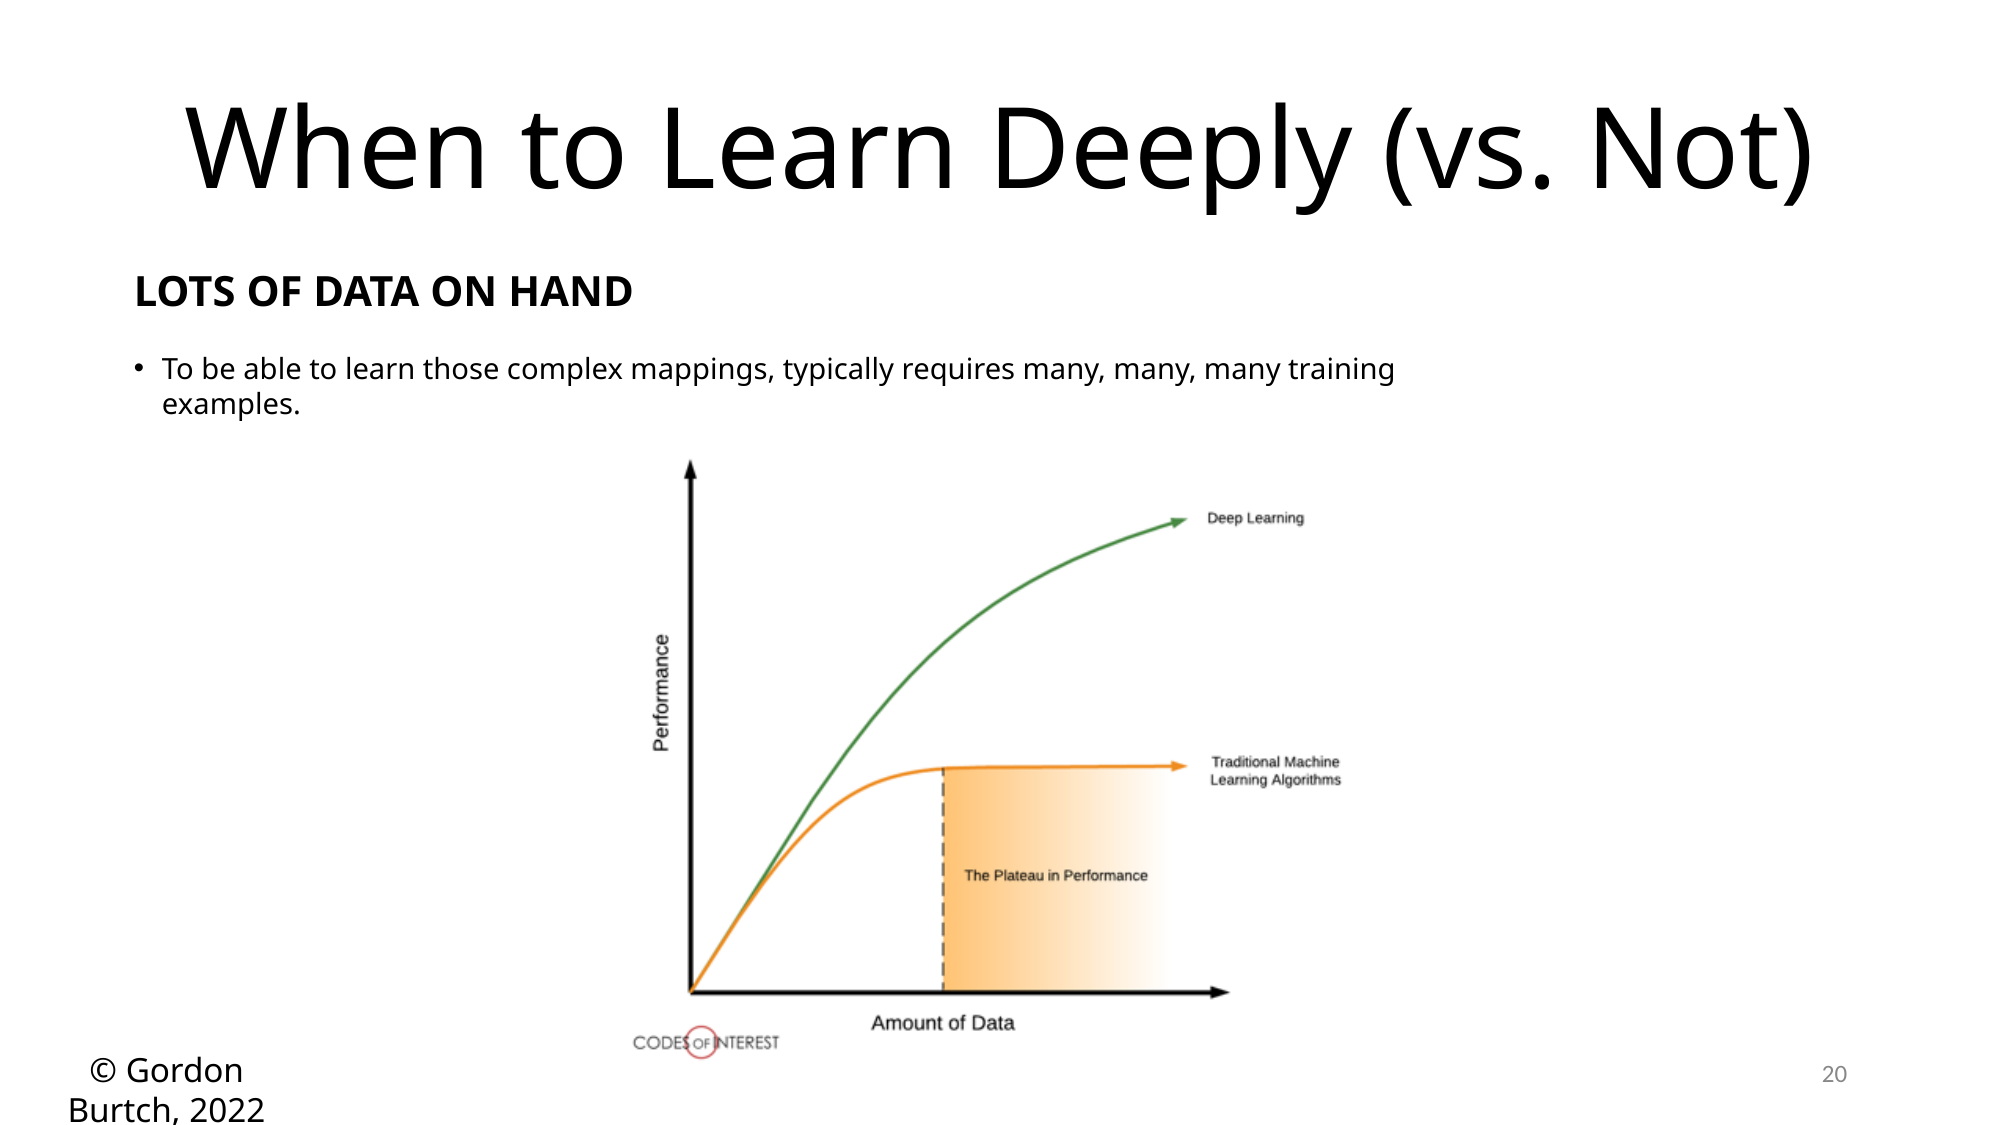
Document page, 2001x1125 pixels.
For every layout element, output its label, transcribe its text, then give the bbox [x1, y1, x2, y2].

slide_number 20 [1412, 1042, 1863, 1103]
text_box When to Learn Deeply (vs. Not) [158, 68, 1842, 219]
picture [617, 440, 1383, 1073]
text_box LOTS OF DATA ON HAND To be able to learn those complex mappings, typically requires many, many, many training examples. [118, 257, 1413, 428]
